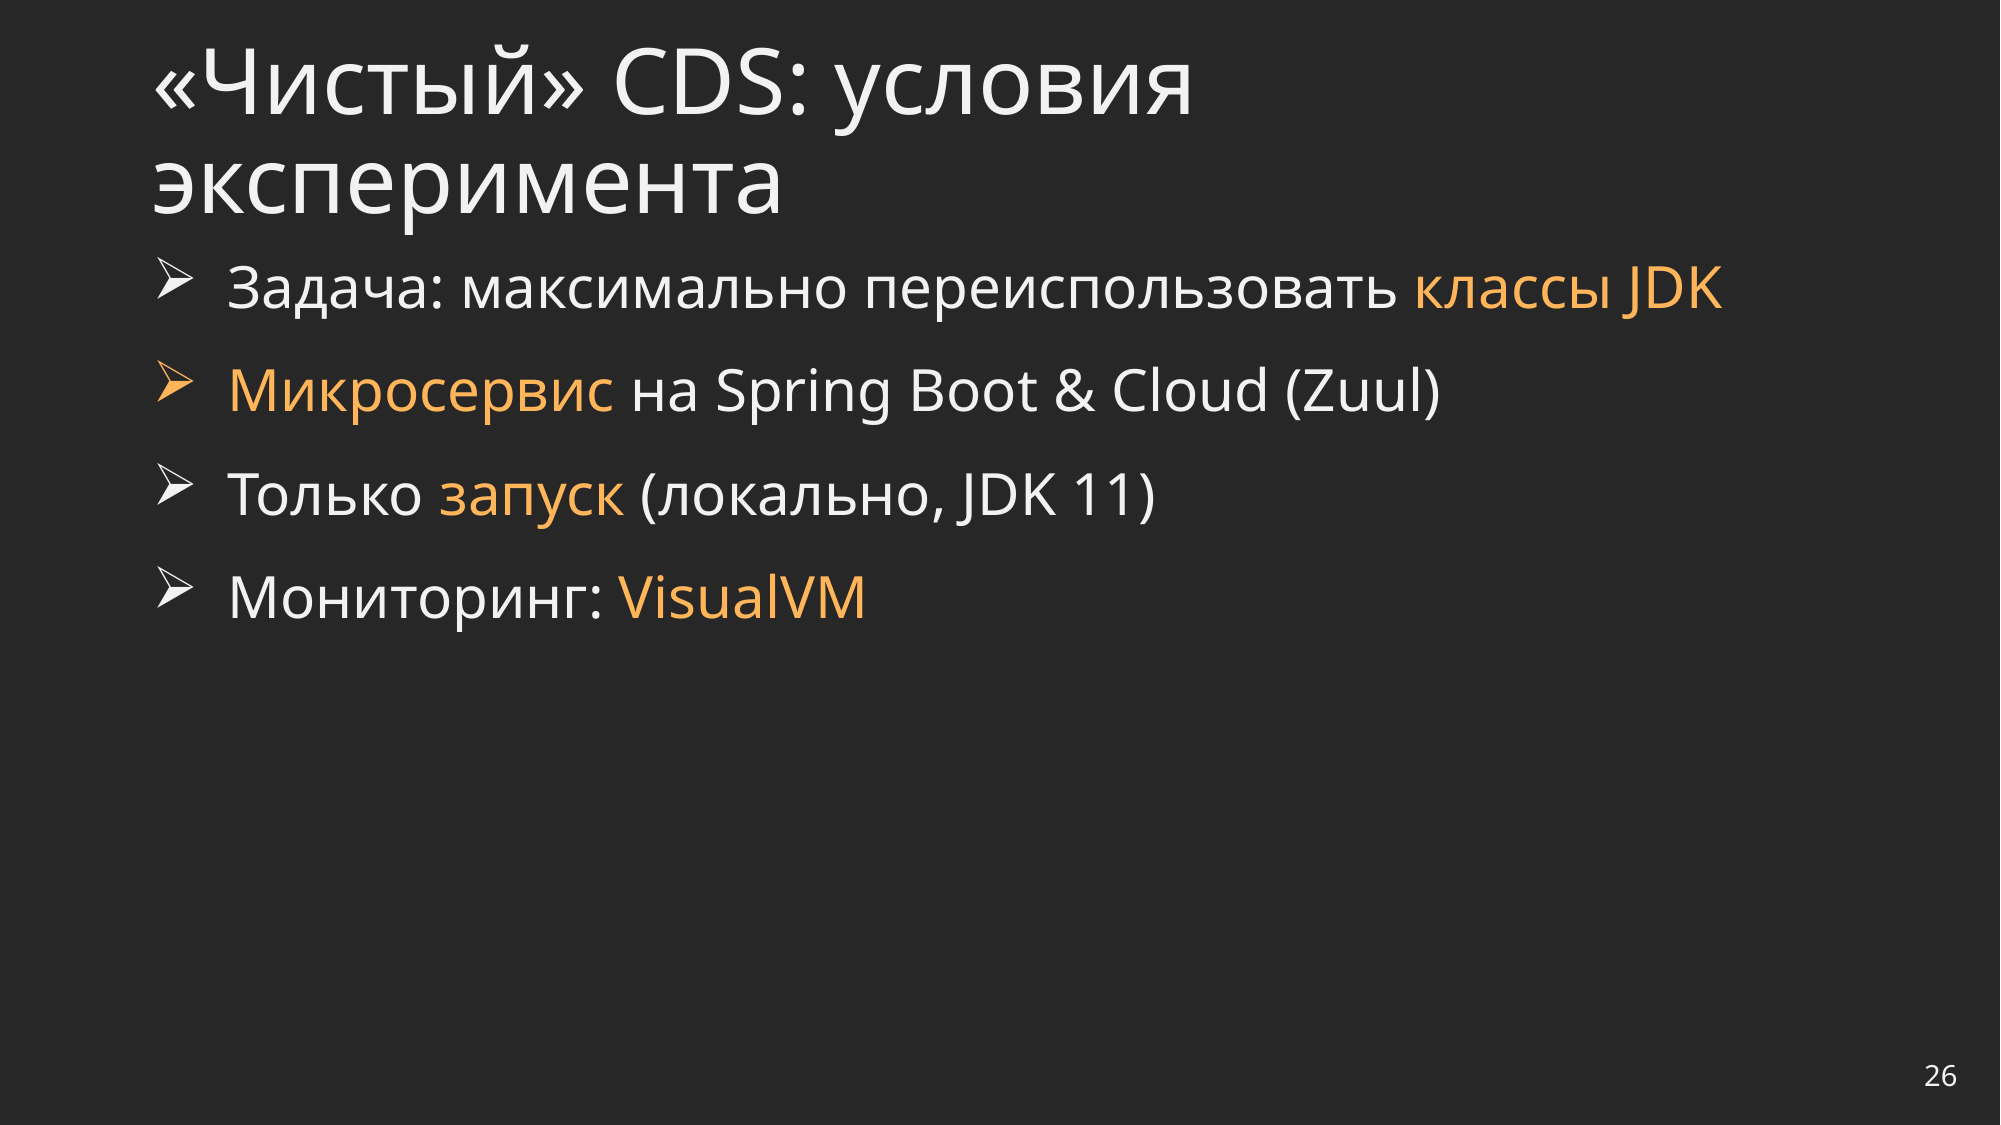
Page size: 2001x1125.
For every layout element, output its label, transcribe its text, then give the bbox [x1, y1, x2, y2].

list Задача: максимально переиспользовать классы JDK Микросервис на Spring Boot & Cloud (Zuul) Только запуск (локально, JDK 11) Мониторинг: VisualVM [137, 243, 1863, 1035]
title «Чистый» CDS: условия эксперимента [137, 25, 1863, 243]
slide_number 26 [1909, 1050, 2000, 1125]
